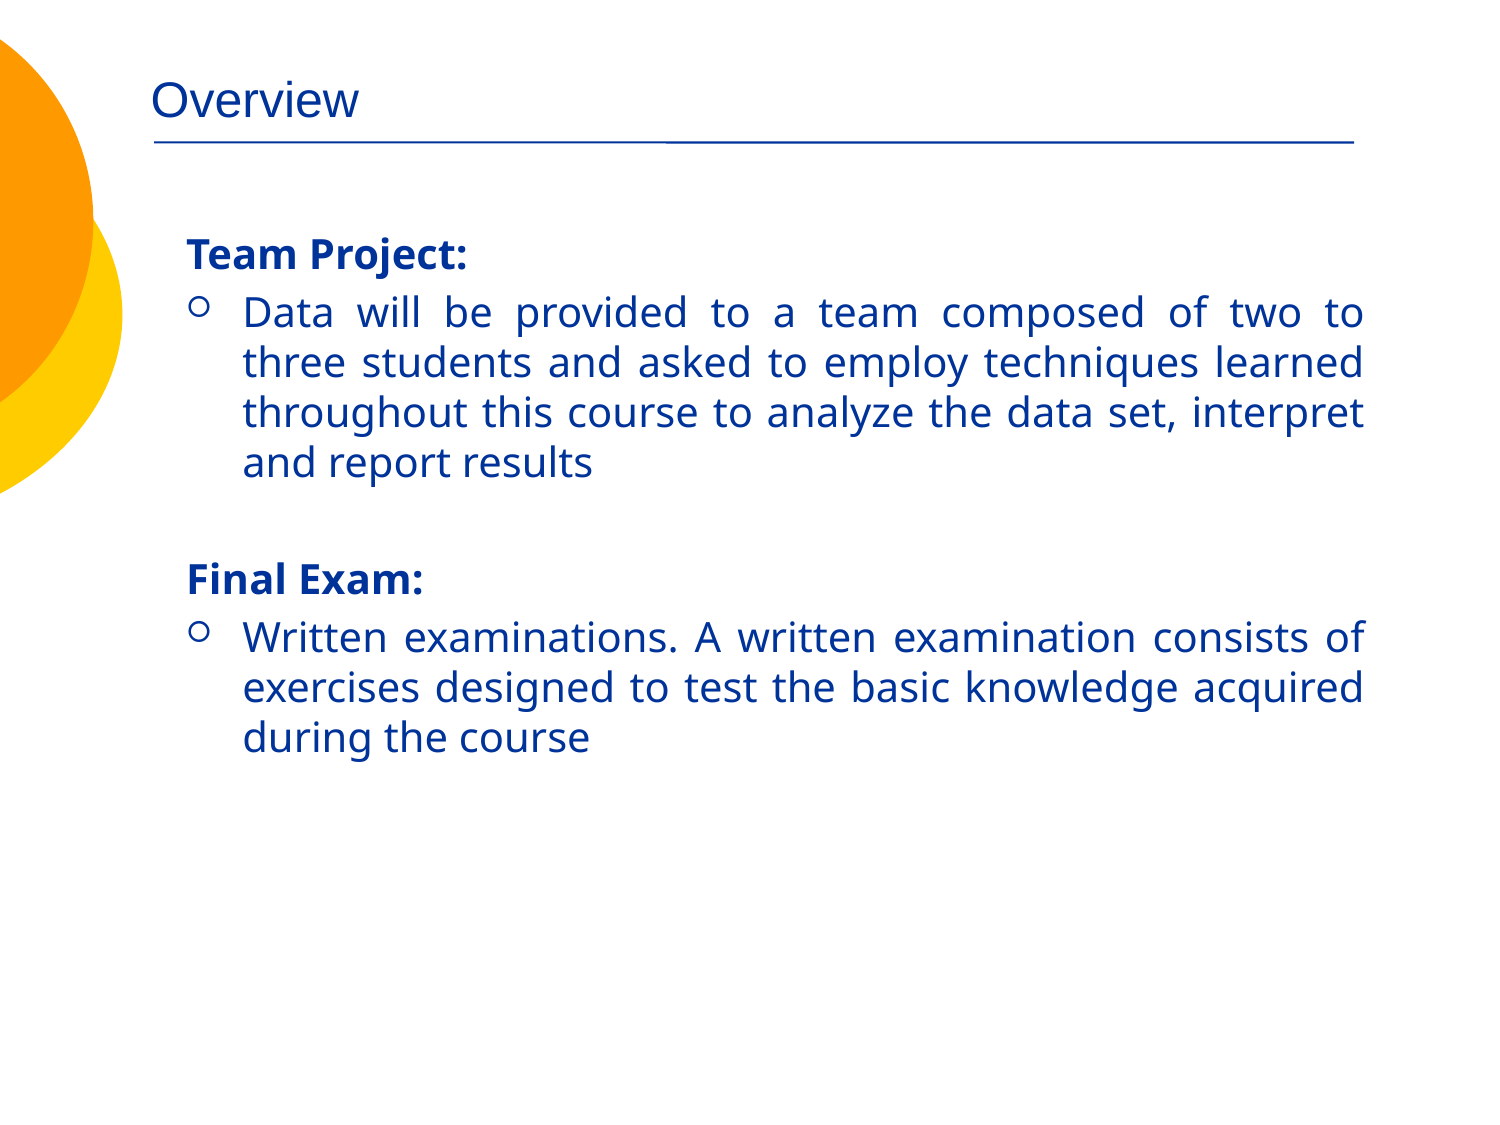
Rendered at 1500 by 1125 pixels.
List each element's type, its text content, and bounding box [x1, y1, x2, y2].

title Overview [135, 19, 1401, 136]
list Team Project: Data will be provided to a team composed of two to three students and asked to employ techniques learned throughout this course to analyze the data set, interpret and report results Final Exam: Written examinations. A written examination consists of exercises designed to test the basic knowledge acquired during the course [171, 220, 1381, 764]
